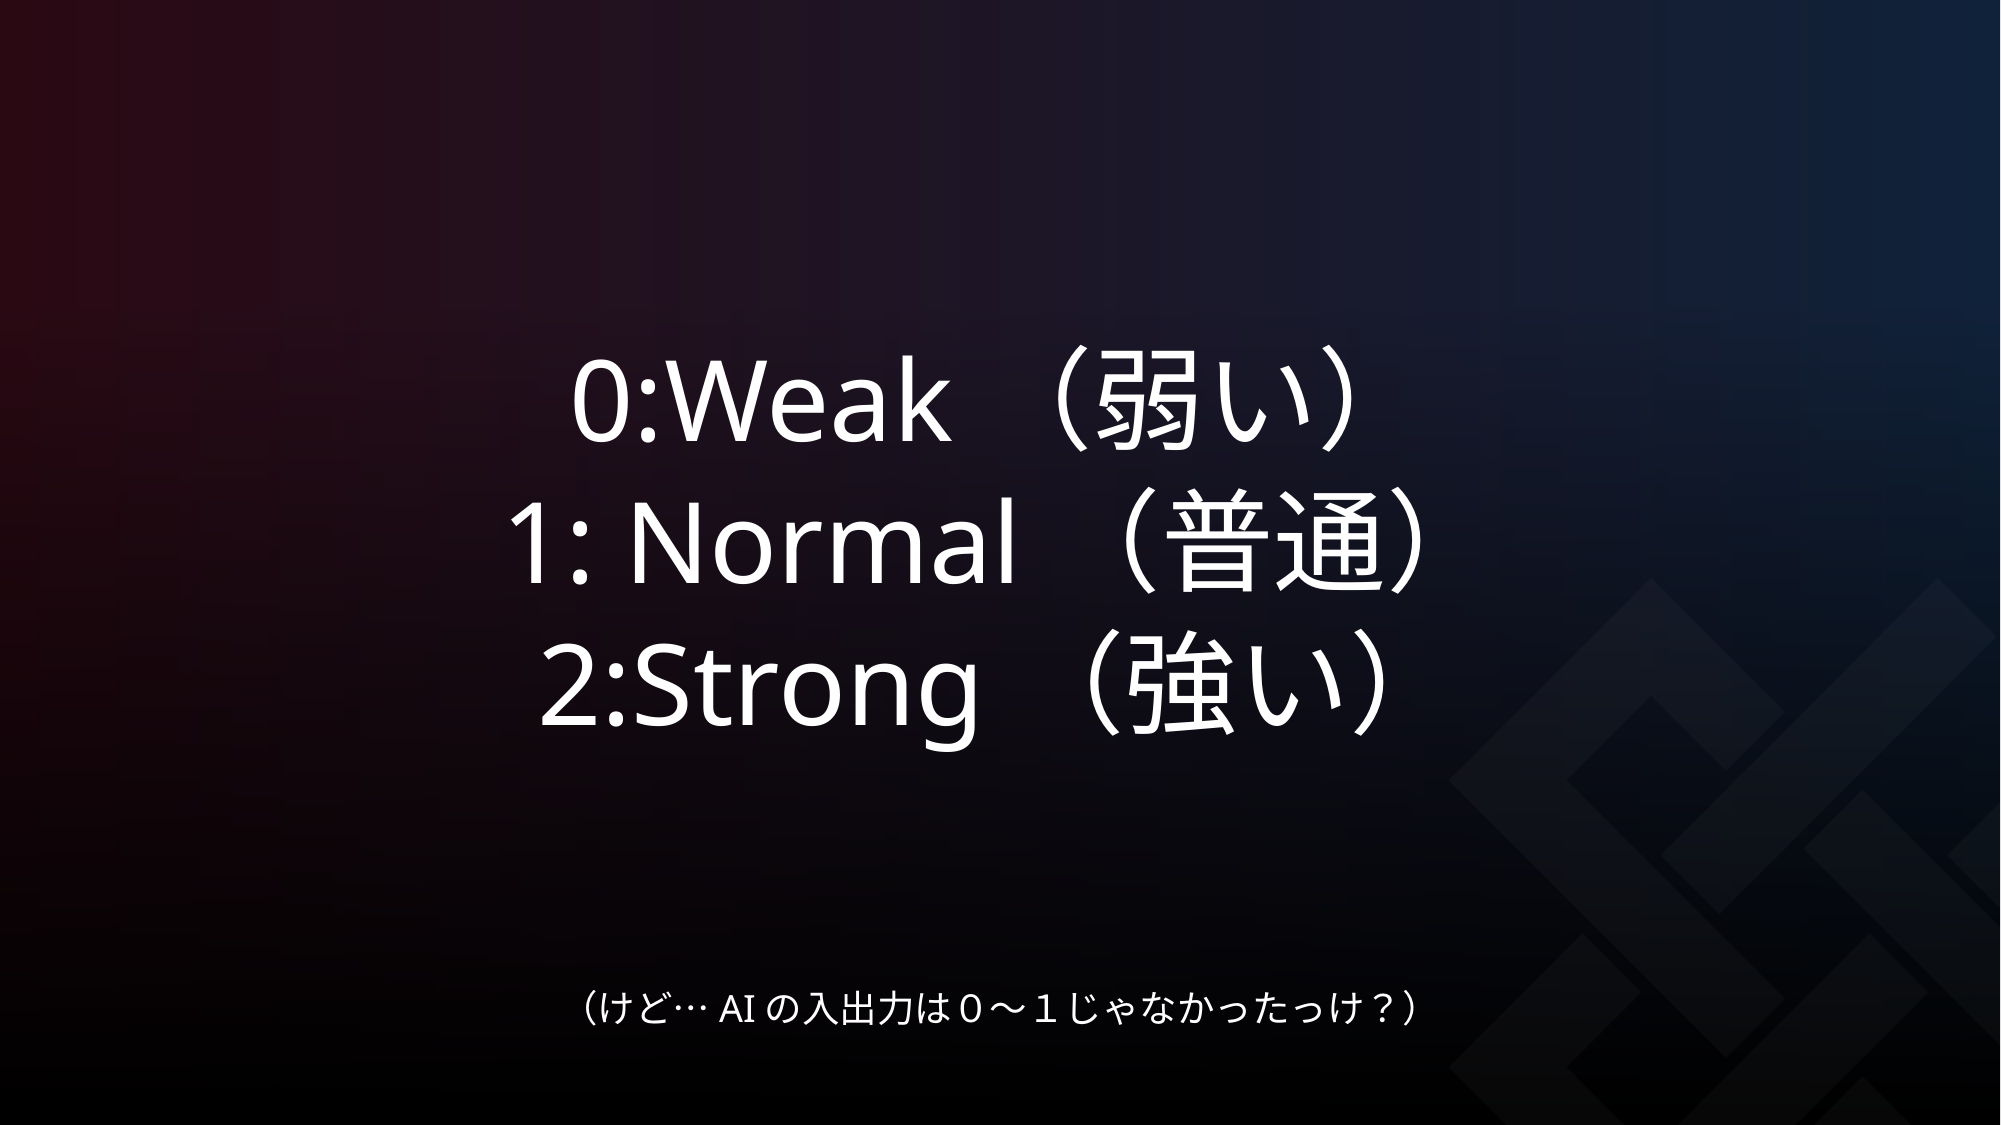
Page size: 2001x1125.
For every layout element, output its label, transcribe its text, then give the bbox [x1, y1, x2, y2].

list 0:Weak（弱い） 1: Normal（普通） 2:Strong（強い） [137, 85, 1863, 1009]
text_box （けど…AIの入出力は０～１じゃなかったっけ？） [501, 978, 1499, 1038]
picture [0, 0, 2001, 1125]
